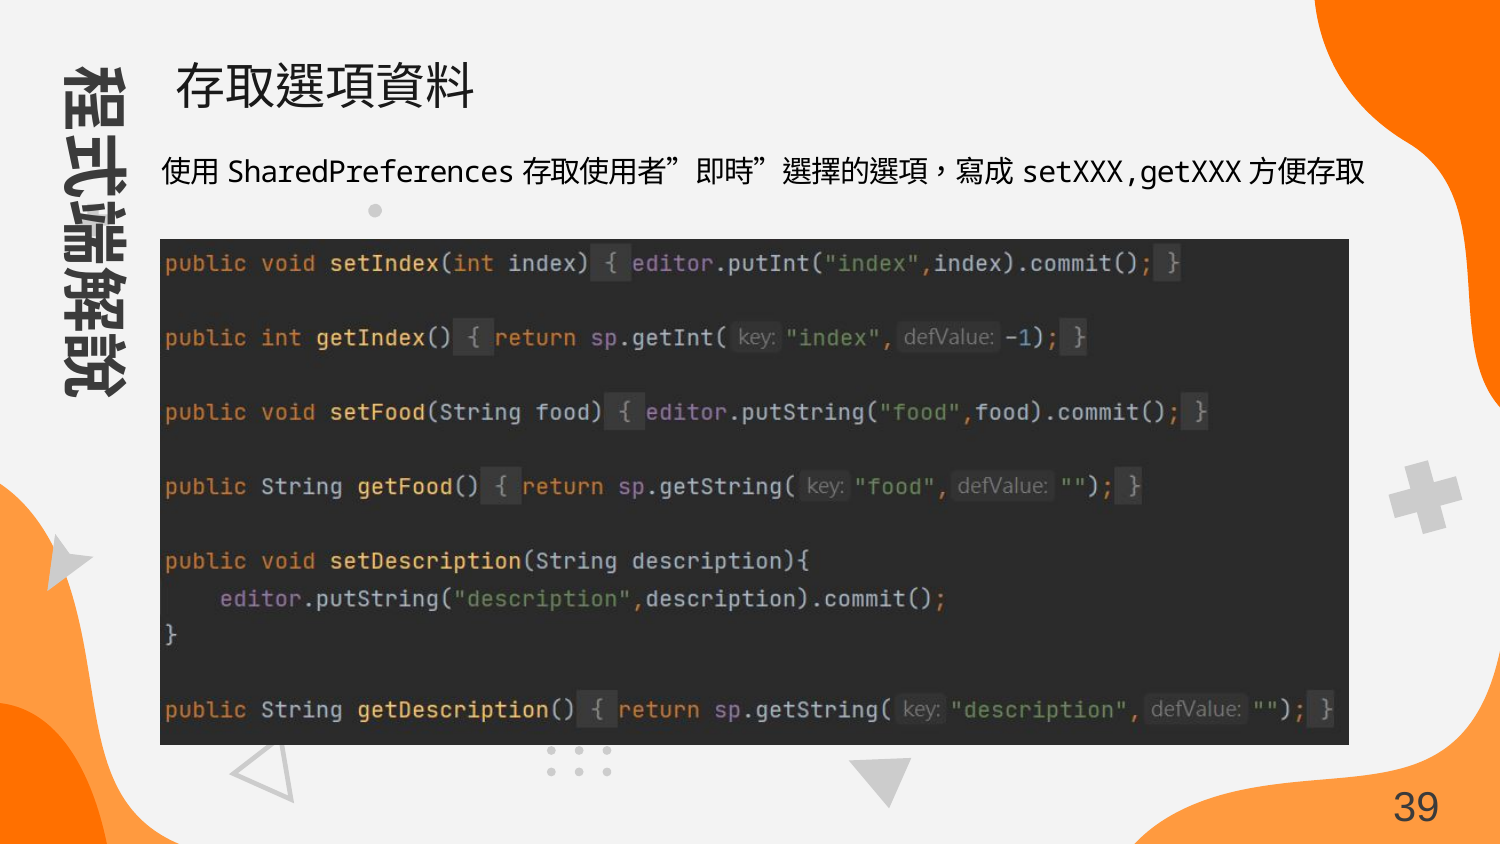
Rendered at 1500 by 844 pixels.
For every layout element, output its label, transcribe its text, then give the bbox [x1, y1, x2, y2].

text_box 使用SharedPreferences存取使用者”即時”選擇的選項，寫成setXXX,getXXX方便存取 [146, 145, 1402, 225]
text_box 程式端解說 [39, 50, 155, 480]
picture [160, 239, 1349, 746]
slide_number 38 [1104, 782, 1455, 828]
title 存取選項資料 [160, 50, 511, 119]
